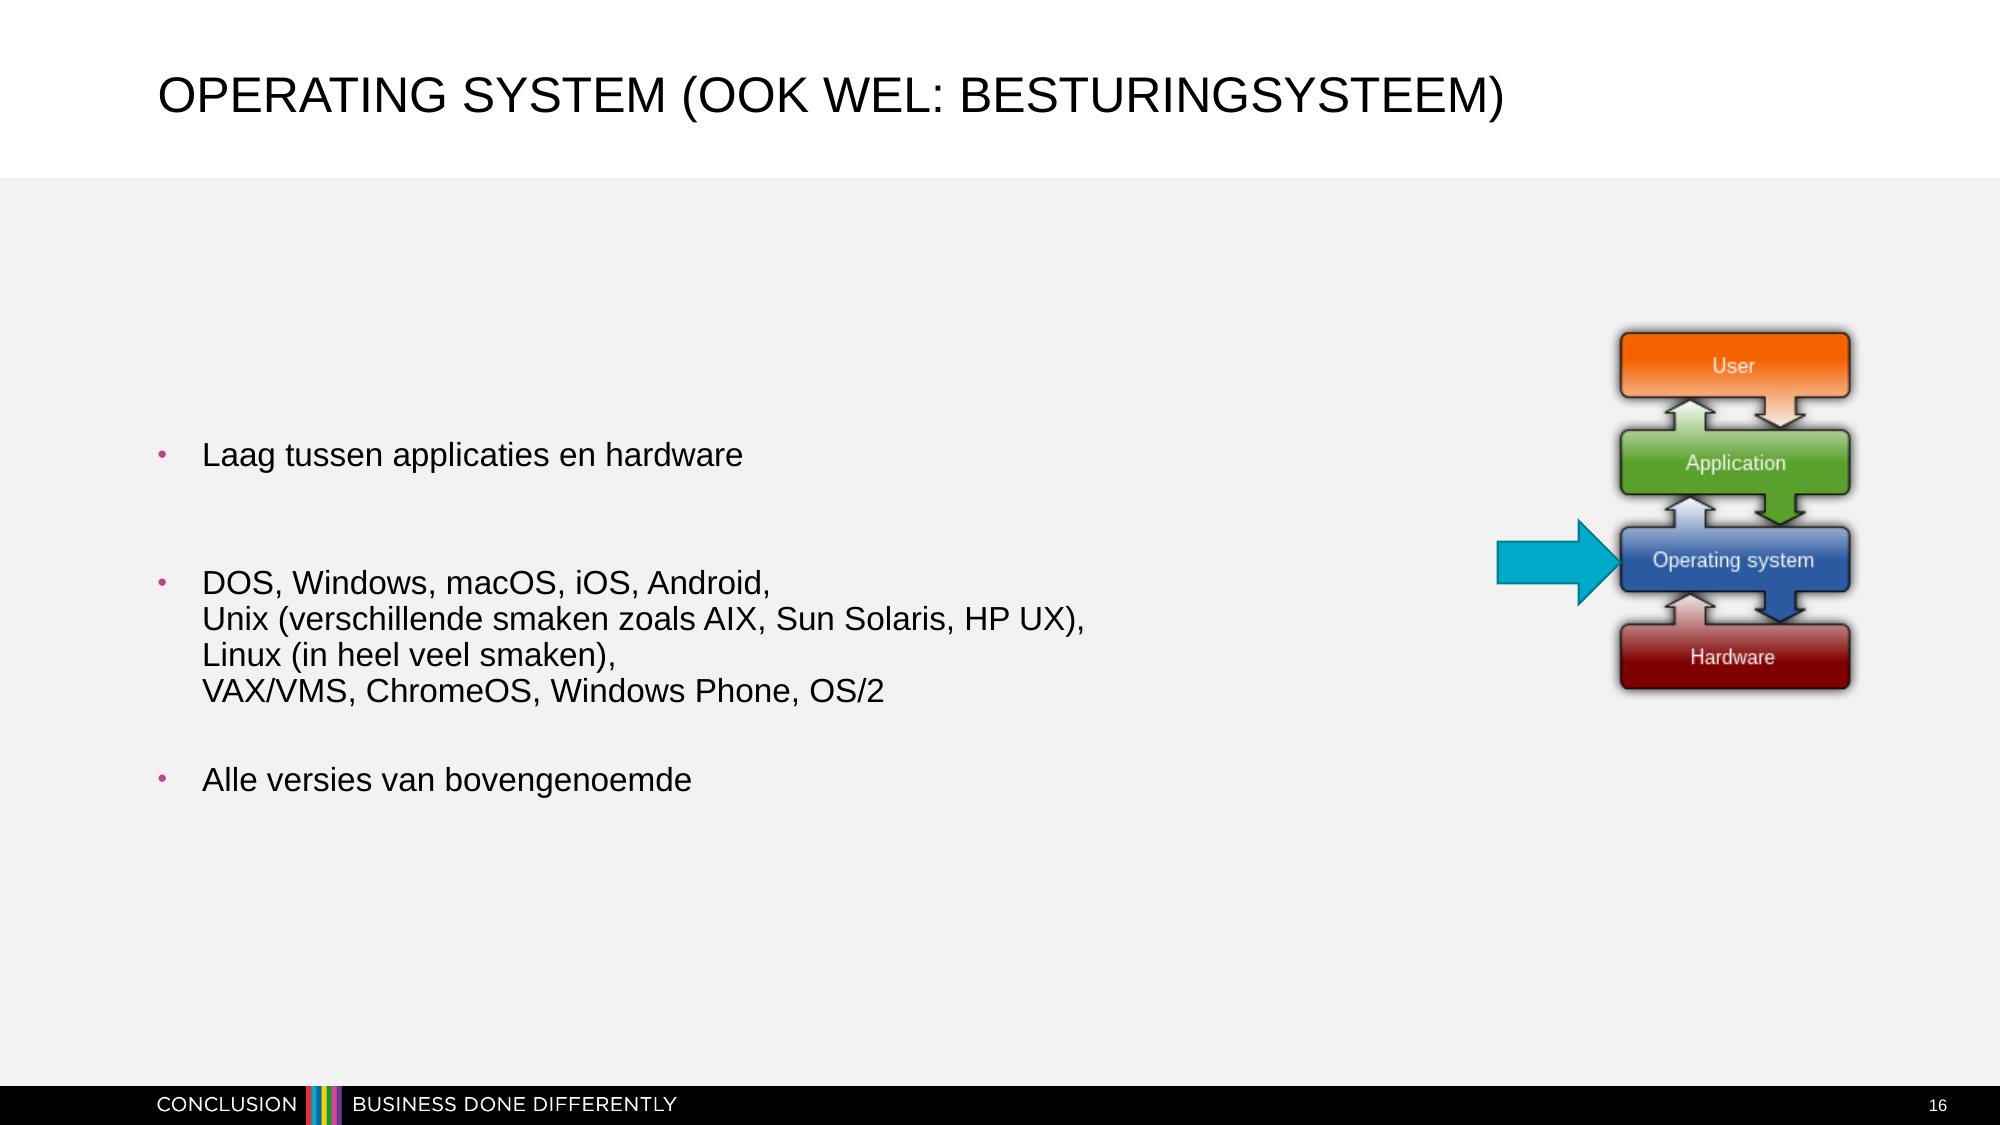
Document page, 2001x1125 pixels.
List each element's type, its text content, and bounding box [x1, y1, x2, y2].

list Laag tussen applicaties en hardware DOS, Windows, macOS, iOS, Android, Unix (verschillende smaken zoals AIX, Sun Solaris, HP UX), Linux (in heel veel smaken), VAX/VMS, ChromeOS, Windows Phone, OS/2 Alle versies van bovengenoemde [157, 204, 1417, 1032]
slide_number 16 [1915, 1094, 1948, 1119]
picture [1606, 320, 1865, 702]
title Operating System (ook wel: besturingsysteem) [157, 74, 1581, 114]
picture [0, 1086, 315, 1125]
picture [318, 1086, 2000, 1125]
text_box [1496, 518, 1606, 607]
